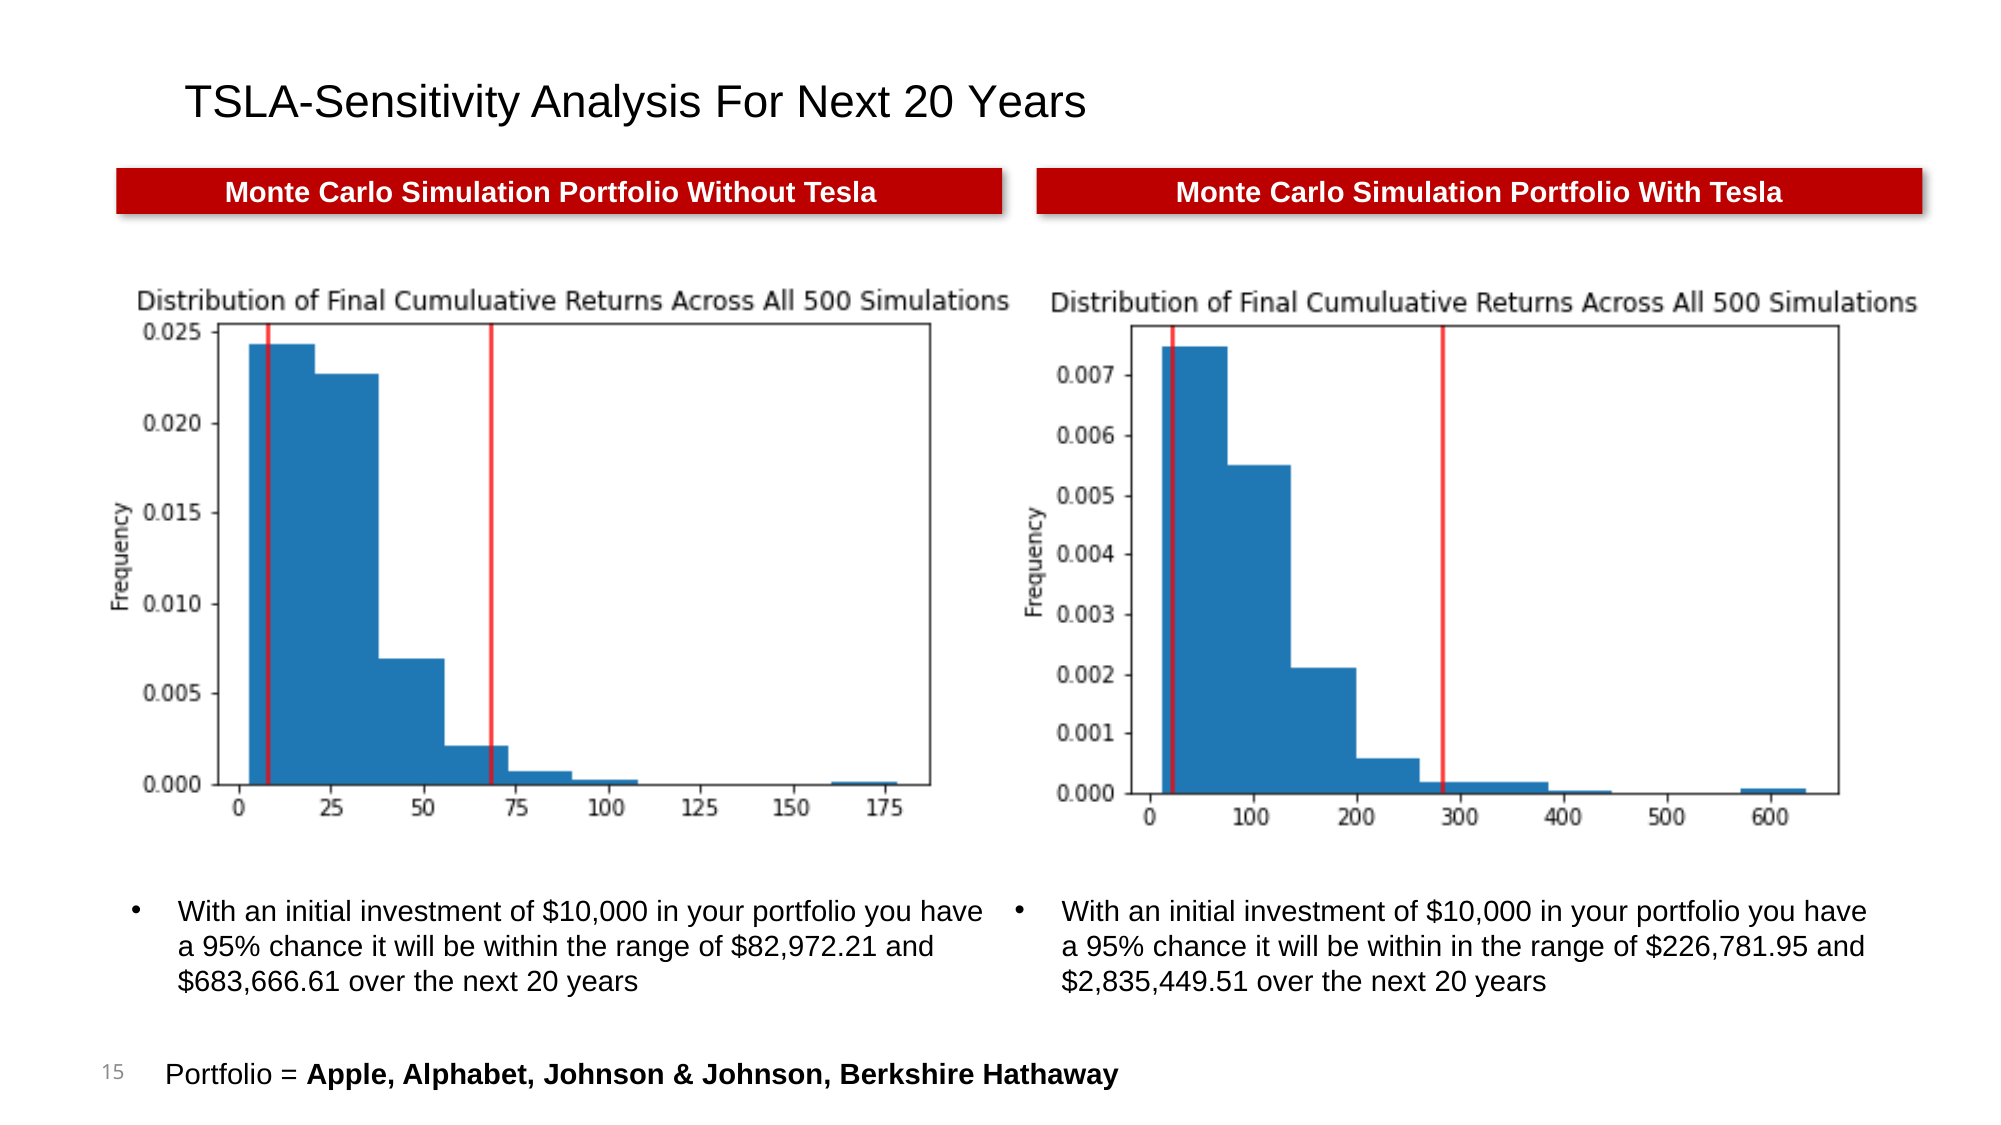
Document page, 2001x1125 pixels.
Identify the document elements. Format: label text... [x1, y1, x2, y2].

text_box Monte Carlo Simulation Portfolio With Tesla [1036, 167, 1923, 215]
text_box 15 [85, 1042, 150, 1103]
text_box With an initial investment of $10,000 in your portfolio you have a 95% chance it will be within the range of $82,972.21 and $683,666.61 over the next 20 years [115, 870, 999, 1019]
text_box Portfolio = Apple, Alphabet, Johnson & Johnson, Berkshire Hathaway [149, 998, 1275, 1125]
picture [103, 249, 1929, 871]
title TSLA-Sensitivity Analysis For Next 20 Years [169, 70, 1863, 157]
text_box Monte Carlo Simulation Portfolio Without Tesla [115, 167, 1003, 215]
text_box With an initial investment of $10,000 in your portfolio you have a 95% chance it will be within in the range of $226,781.95 and $2,835,449.51 over the next 20 years [999, 870, 1884, 1019]
